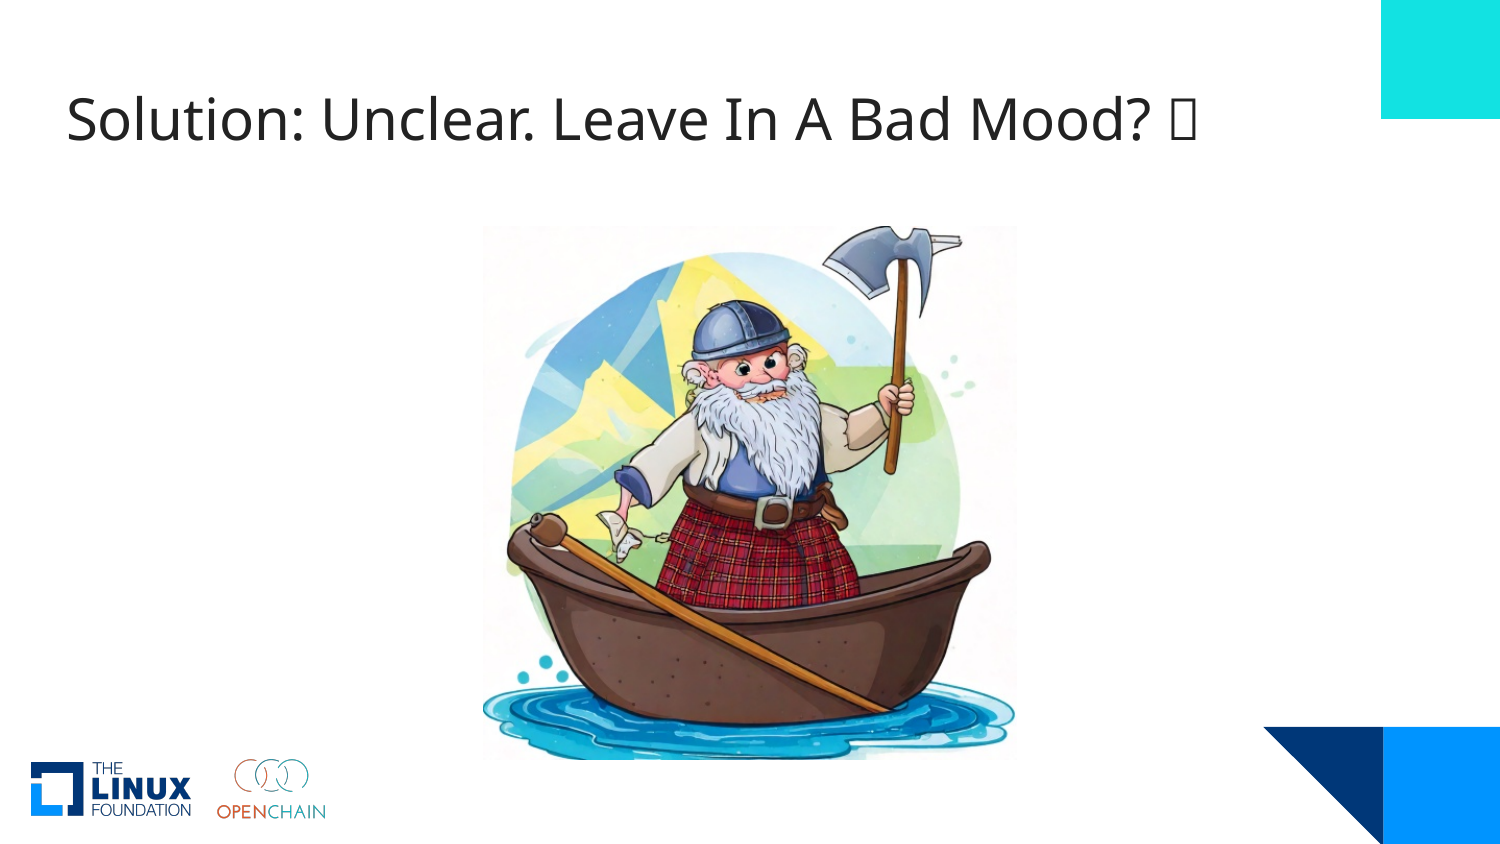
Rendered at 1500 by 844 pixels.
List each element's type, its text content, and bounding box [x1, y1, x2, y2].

title Solution: Unclear. Leave In A Bad Mood? 🤷 [51, 67, 1449, 167]
picture [483, 226, 1017, 761]
picture [31, 762, 191, 816]
picture [215, 757, 327, 821]
